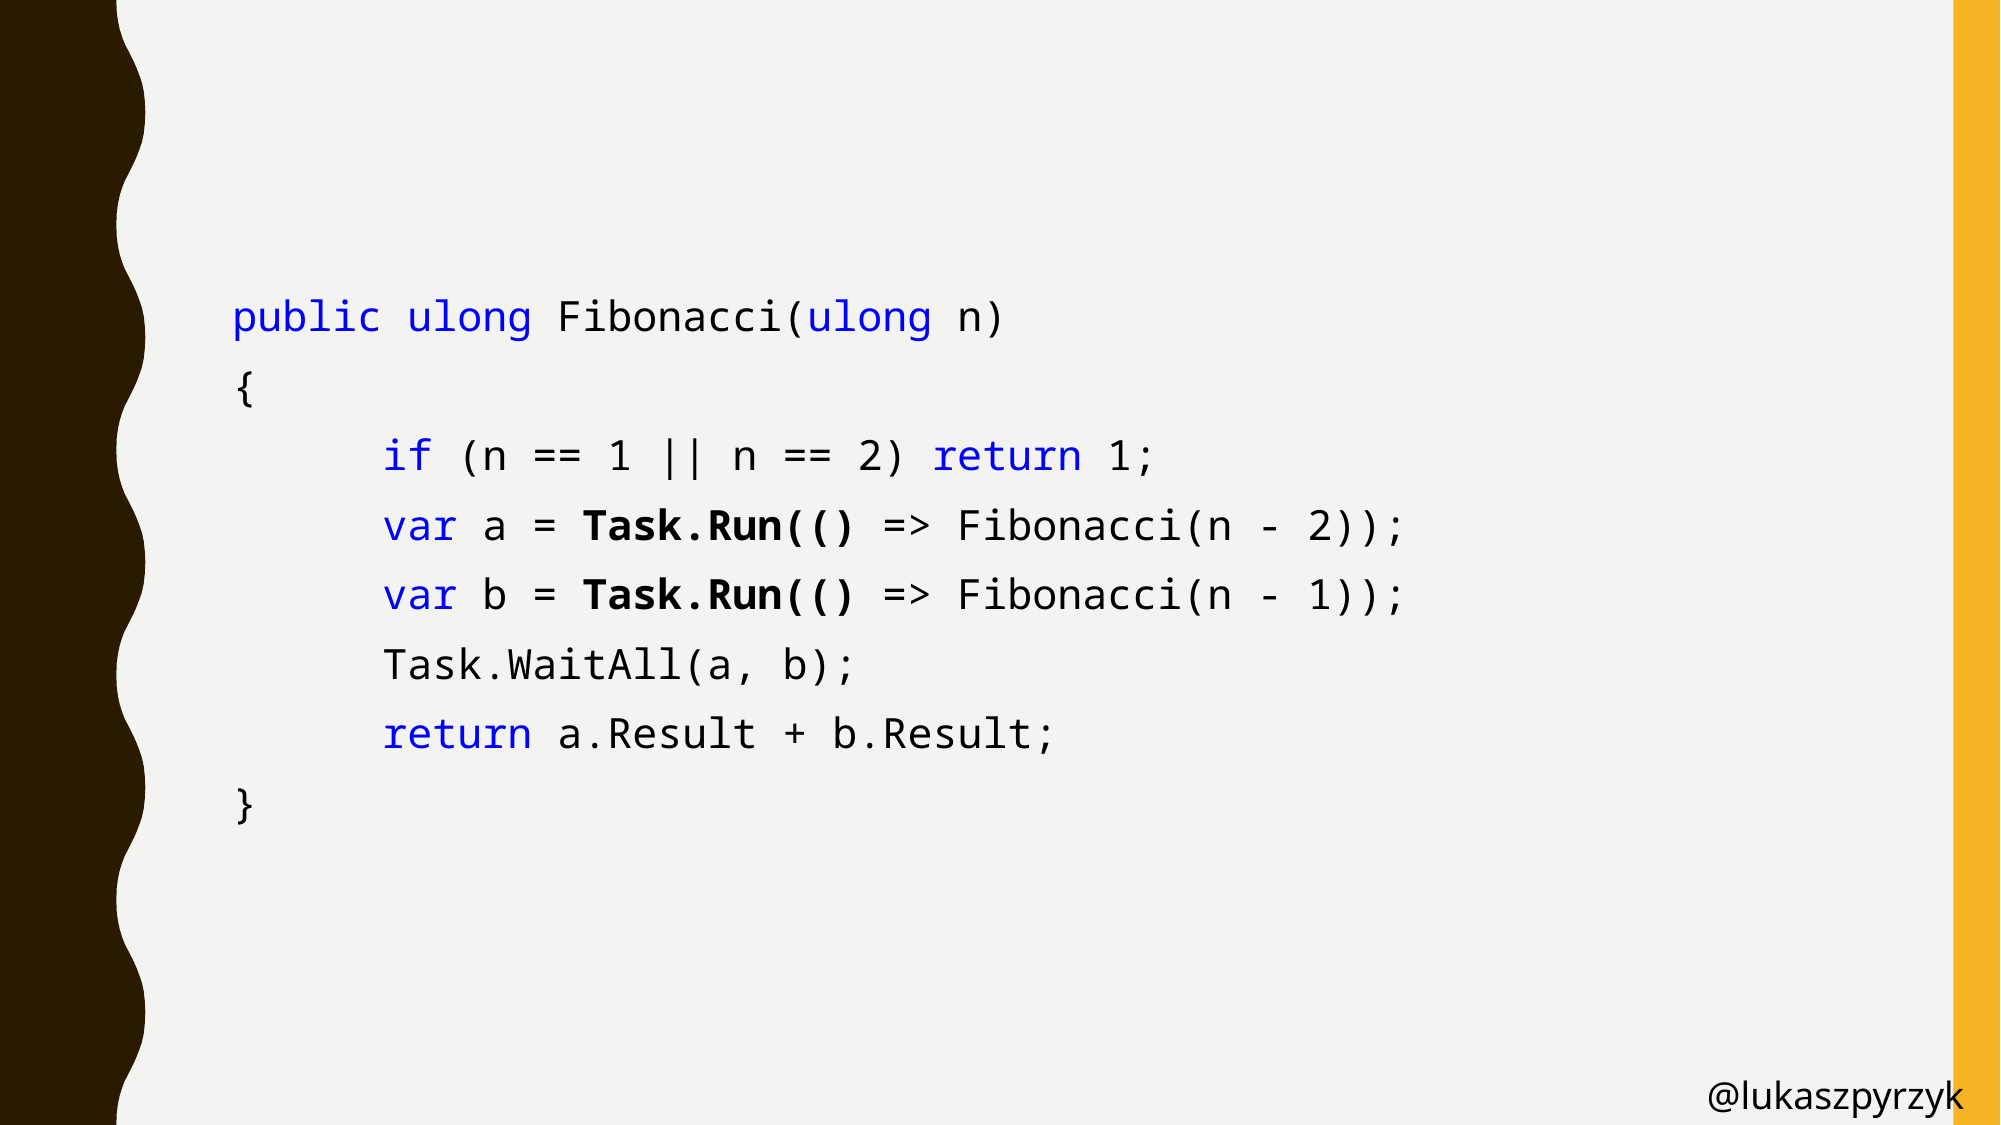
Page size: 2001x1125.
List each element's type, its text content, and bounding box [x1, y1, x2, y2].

text_box @lukaszpyrzyk [1692, 1064, 2000, 1125]
list public ulong Fibonacci(ulong n) { if (n == 1 || n == 2) return 1; var a = Task.Run(() => Fibonacci(n - 2)); var b = Task.Run(() => Fibonacci(n - 1)); Task.WaitAll(a, b); return a.Result + b.Result; } [217, 277, 1786, 932]
